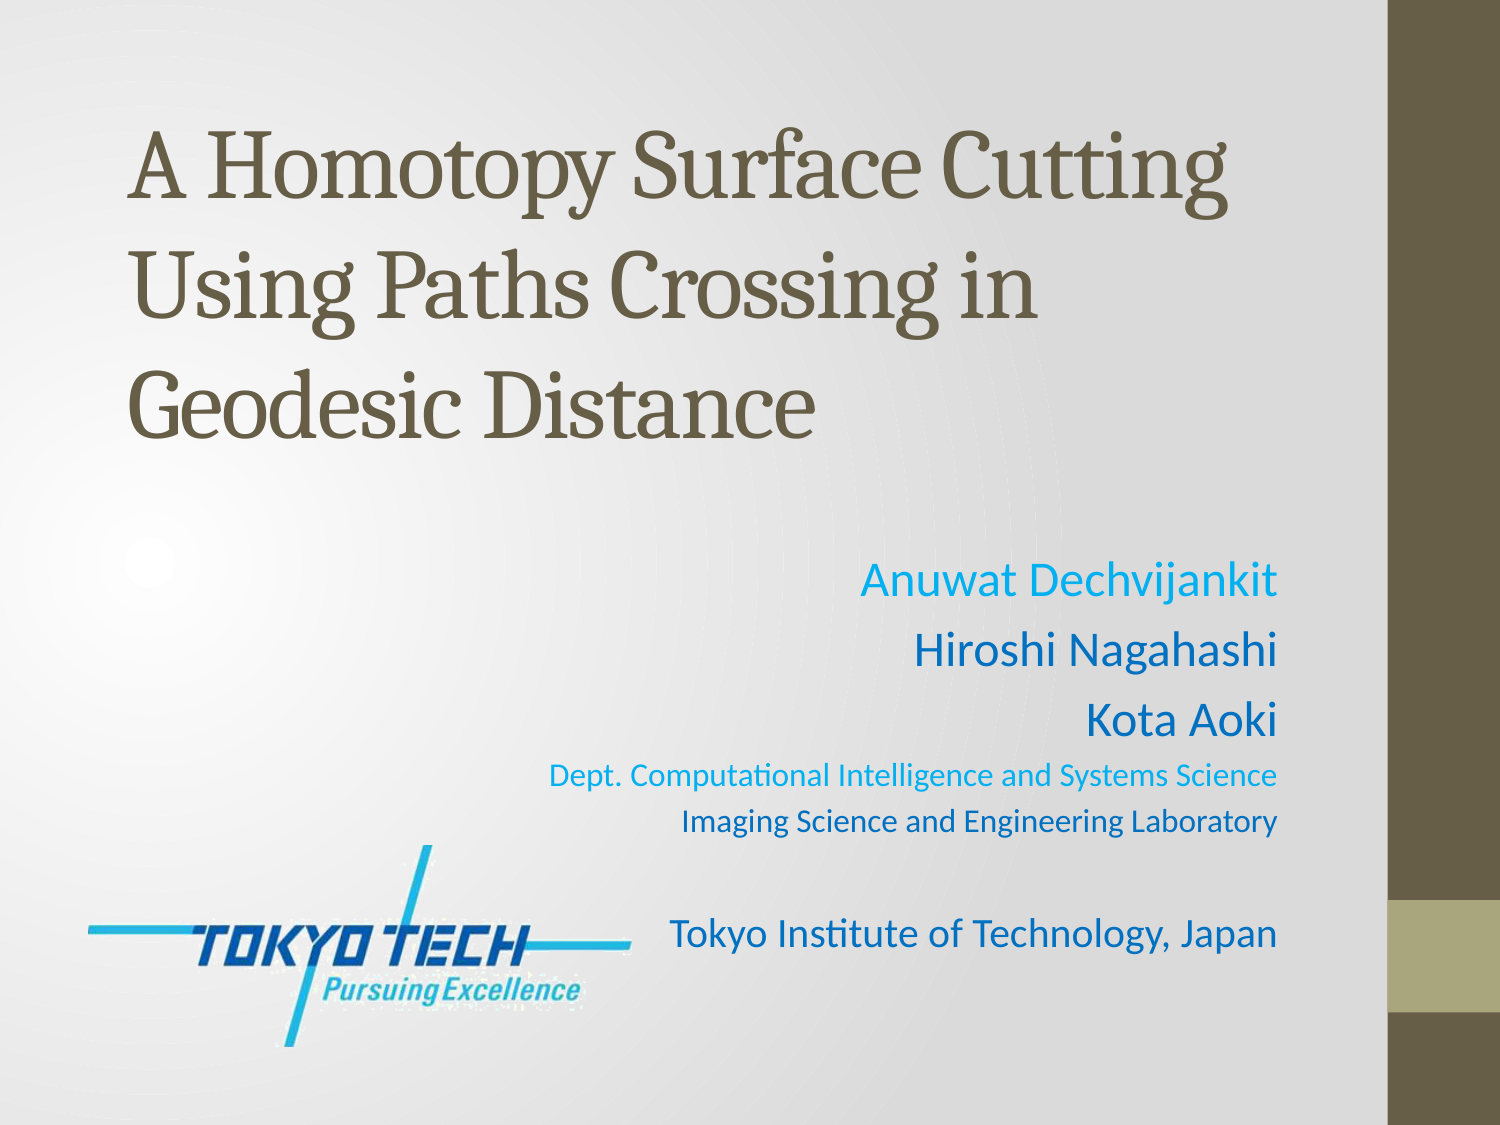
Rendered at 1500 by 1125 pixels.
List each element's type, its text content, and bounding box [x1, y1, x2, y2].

subtitle Anuwat Dechvijankit Hiroshi Nagahashi Kota Aoki Dept. Computational Intelligence and Systems Science Imaging Science and Engineering Laboratory Tokyo Institute of Technology, Japan [233, 538, 1294, 1035]
picture [87, 845, 633, 1048]
title A Homotopy Surface Cutting Using Paths Crossing in Geodesic Distance [112, 54, 1350, 467]
